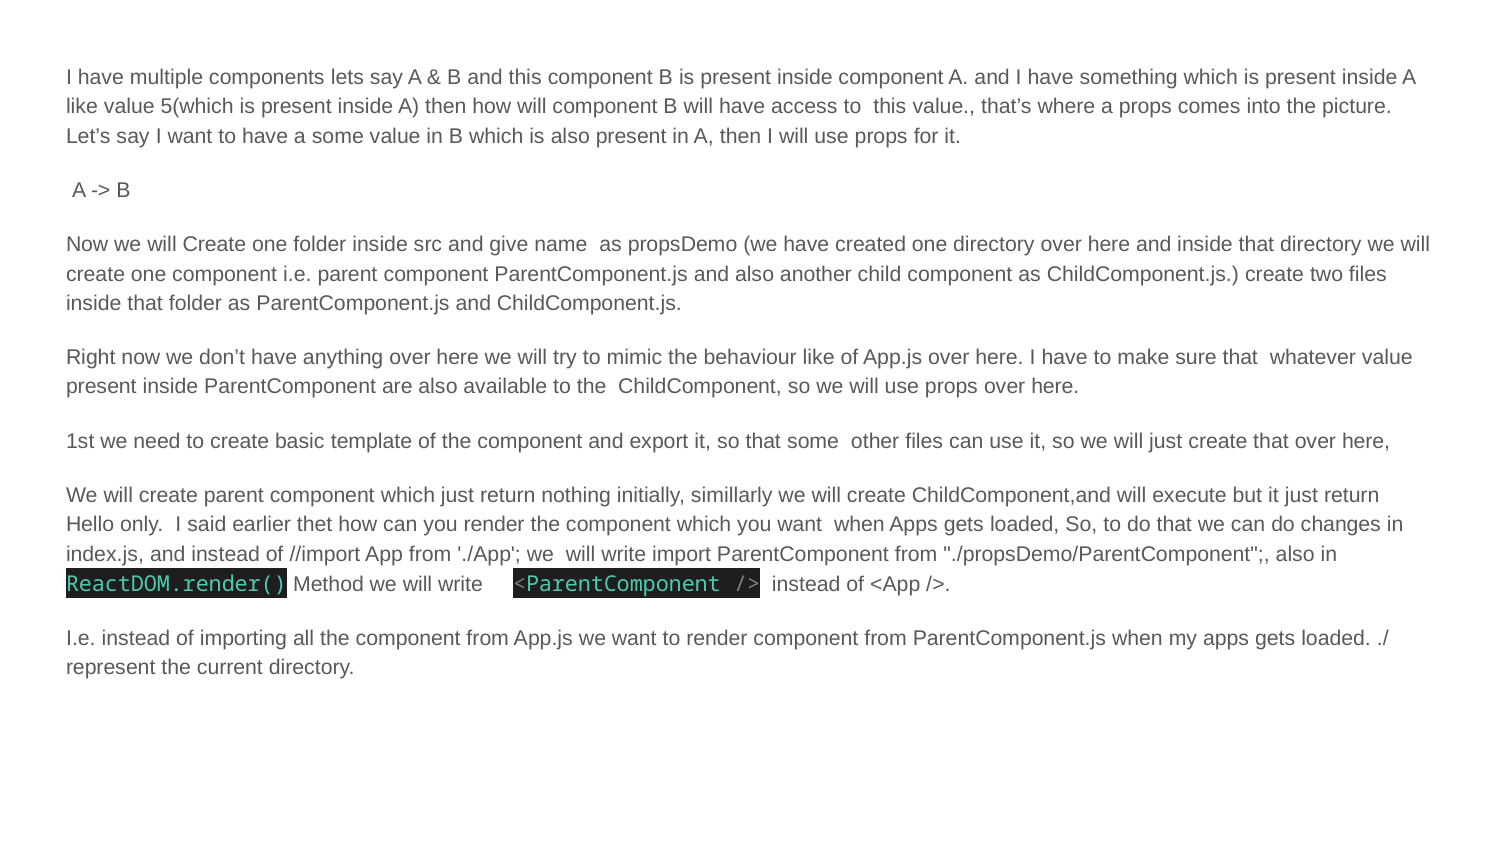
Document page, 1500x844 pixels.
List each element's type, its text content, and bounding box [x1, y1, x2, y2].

list I have multiple components lets say A & B and this component B is present inside component A. and I have something which is present inside A like value 5(which is present inside A) then how will component B will have access to this value., that’s where a props comes into the picture. Let’s say I want to have a some value in B which is also present in A, then I will use props for it. A -> B Now we will Create one folder inside src and give name as propsDemo (we have created one directory over here and inside that directory we will create one component i.e. parent component ParentComponent.js and also another child component as ChildComponent.js.) create two files inside that folder as ParentComponent.js and ChildComponent.js. Right now we don’t have anything over here we will try to mimic the behaviour like of App.js over here. I have to make sure that whatever value present inside ParentComponent are also available to the ChildComponent, so we will use props over here. 1st we need to create basic template of the component and export it, so that some other files can use it, so we will just create that over here, We will create parent component which just return nothing initially, simillarly we will create ChildComponent,and will execute but it just return Hello only. I said earlier thet how can you render the component which you want when Apps gets loaded, So, to do that we can do changes in index.js, and instead of //import App from './App'; we will write import ParentComponent from "./propsDemo/ParentComponent";, also in ReactDOM.render() Method we will write <ParentComponent /> instead of <App />. I.e. instead of importing all the component from App.js we want to render component from ParentComponent.js when my apps gets loaded. ./ represent the current directory. [51, 44, 1449, 750]
